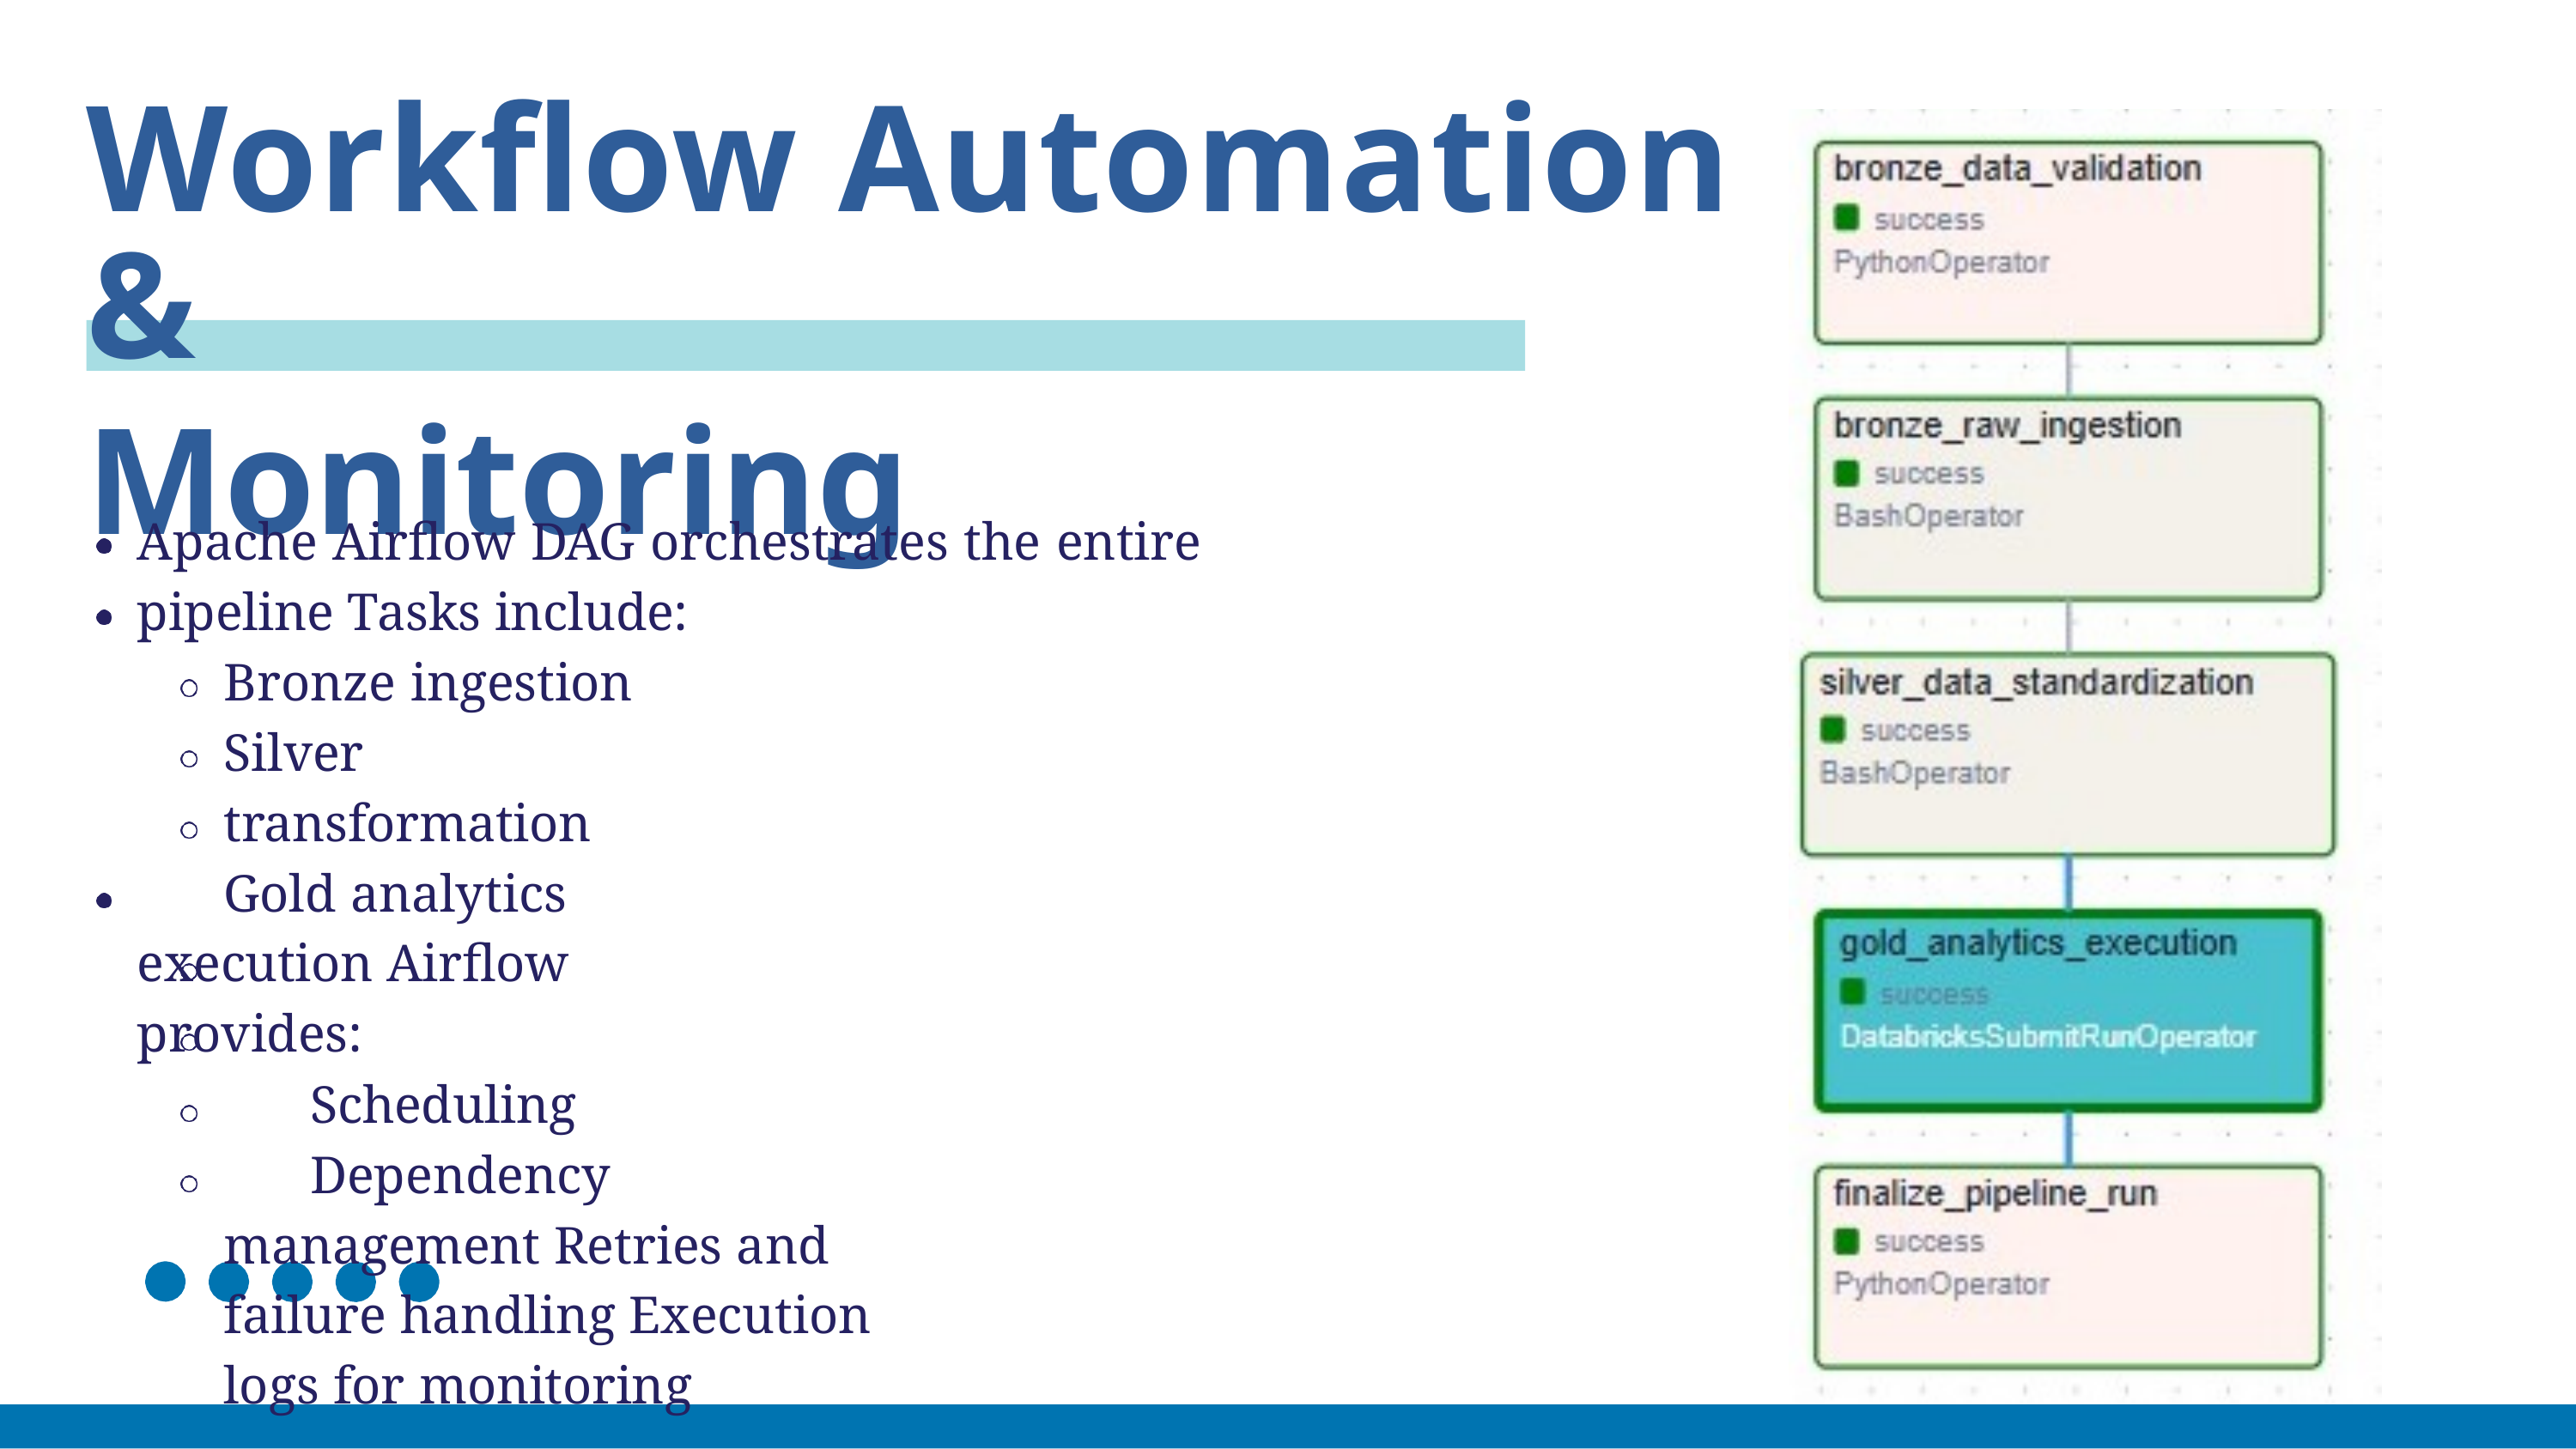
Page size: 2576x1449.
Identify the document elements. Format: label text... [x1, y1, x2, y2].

text_box [0, 1404, 2576, 1449]
picture [180, 679, 197, 697]
picture [95, 893, 112, 908]
picture [180, 1105, 197, 1122]
picture [1788, 109, 2382, 1404]
text_box & Monitoring [84, 209, 1044, 564]
picture [180, 1175, 197, 1193]
title Workflow Automation [84, 63, 1739, 307]
picture [95, 609, 112, 625]
text_box [1044, 319, 1526, 371]
picture [180, 1034, 197, 1052]
text_box Apache Airflow DAG orchestrates the entire pipeline Tasks include: Bronze ingestion Silver transformation Gold analytics execution Airflow provides: Scheduling Dependency management Retries and failure handling Execution logs for monitoring [135, 498, 1335, 1415]
picture [180, 750, 197, 767]
picture [95, 538, 112, 555]
picture [180, 962, 197, 980]
picture [180, 821, 197, 839]
